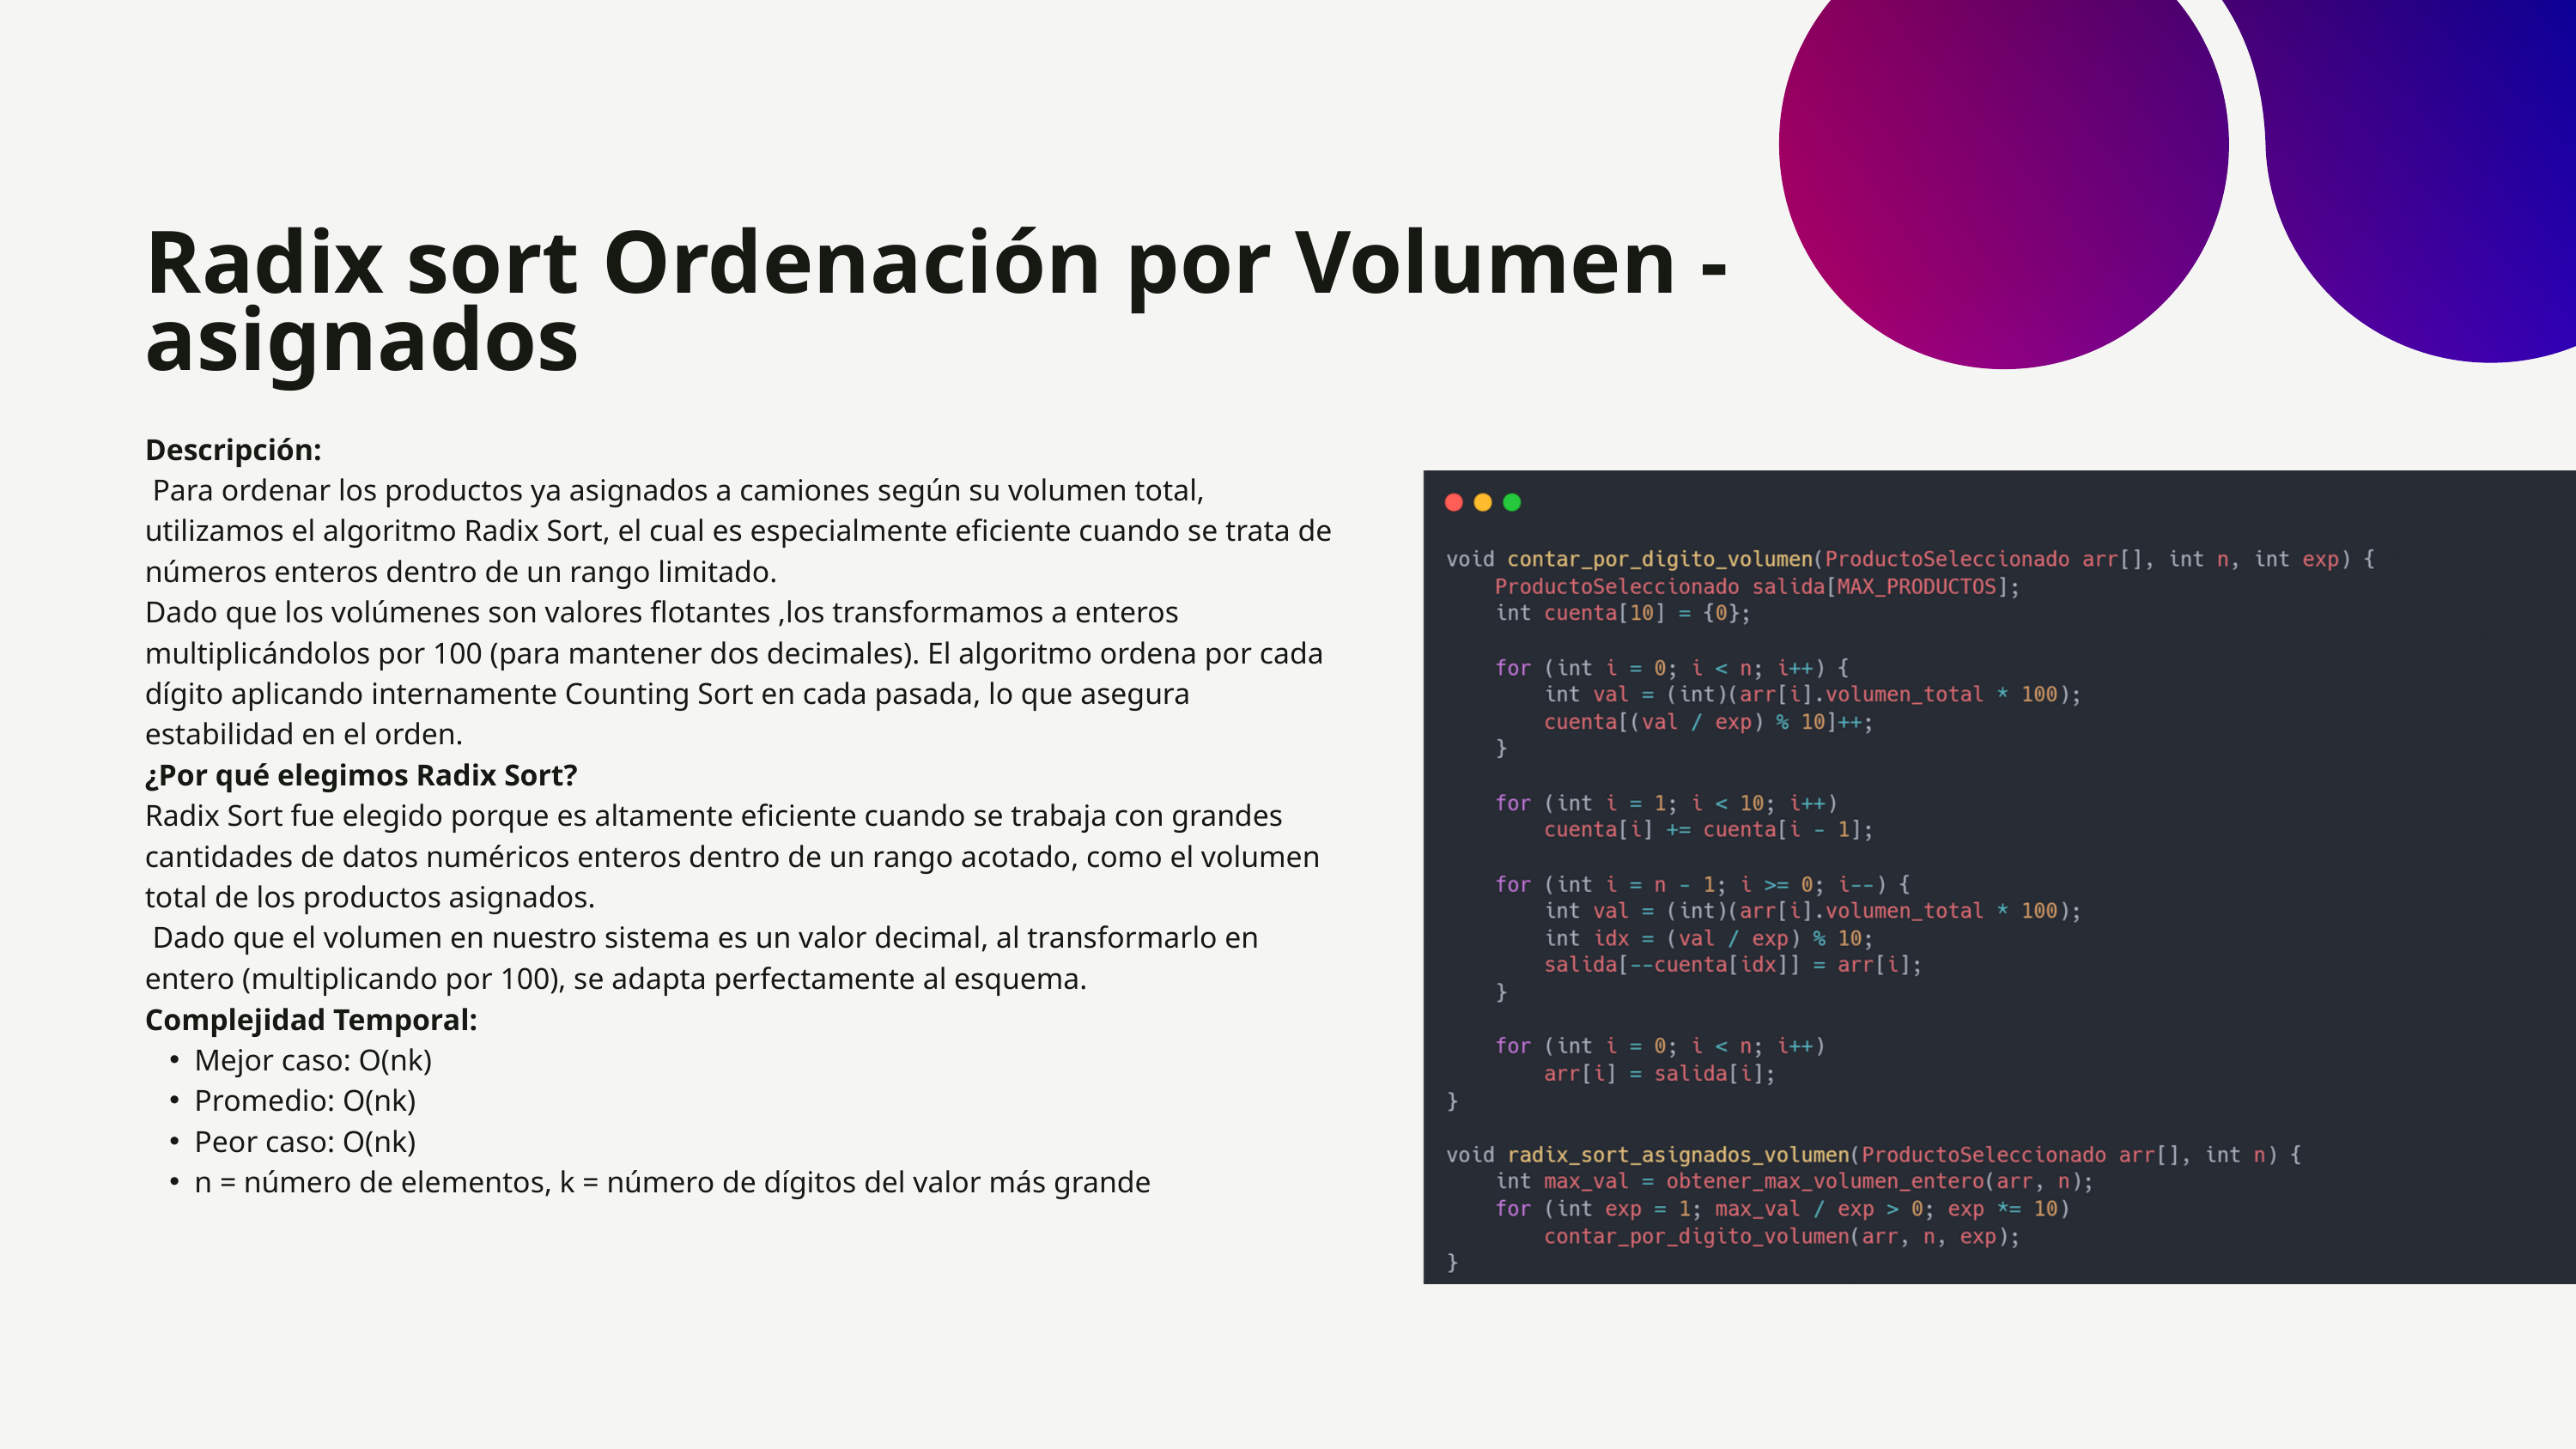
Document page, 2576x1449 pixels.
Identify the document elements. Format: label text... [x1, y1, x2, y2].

text_box [1423, 470, 2576, 1284]
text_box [1778, 0, 2576, 370]
text_box Radix sort Ordenación por Volumen - asignados [144, 233, 1779, 415]
text_box Descripción: Para ordenar los productos ya asignados a camiones según su volumen total, utilizamos el algoritmo Radix Sort, el cual es especialmente eficiente cuando se trata de números enteros dentro de un rango limitado. Dado que los volúmenes son valores flotantes ,los transformamos a enteros multiplicándolos por 100 (para mantener dos decimales). El algoritmo ordena por cada dígito aplicando internamente Counting Sort en cada pasada, lo que asegura estabilidad en el orden. ¿Por qué elegimos Radix Sort? Radix Sort fue elegido porque es altamente eficiente cuando se trabaja con grandes cantidades de datos numéricos enteros dentro de un rango acotado, como el volumen total de los productos asignados. Dado que el volumen en nuestro sistema es un valor decimal, al transformarlo en entero (multiplicando por 100), se adapta perfectamente al esquema. Complejidad Temporal: Mejor caso: O(nk) Promedio: O(nk) Peor caso: O(nk) n = número de elementos, k = número de dígitos del valor más grande [144, 425, 1339, 1240]
